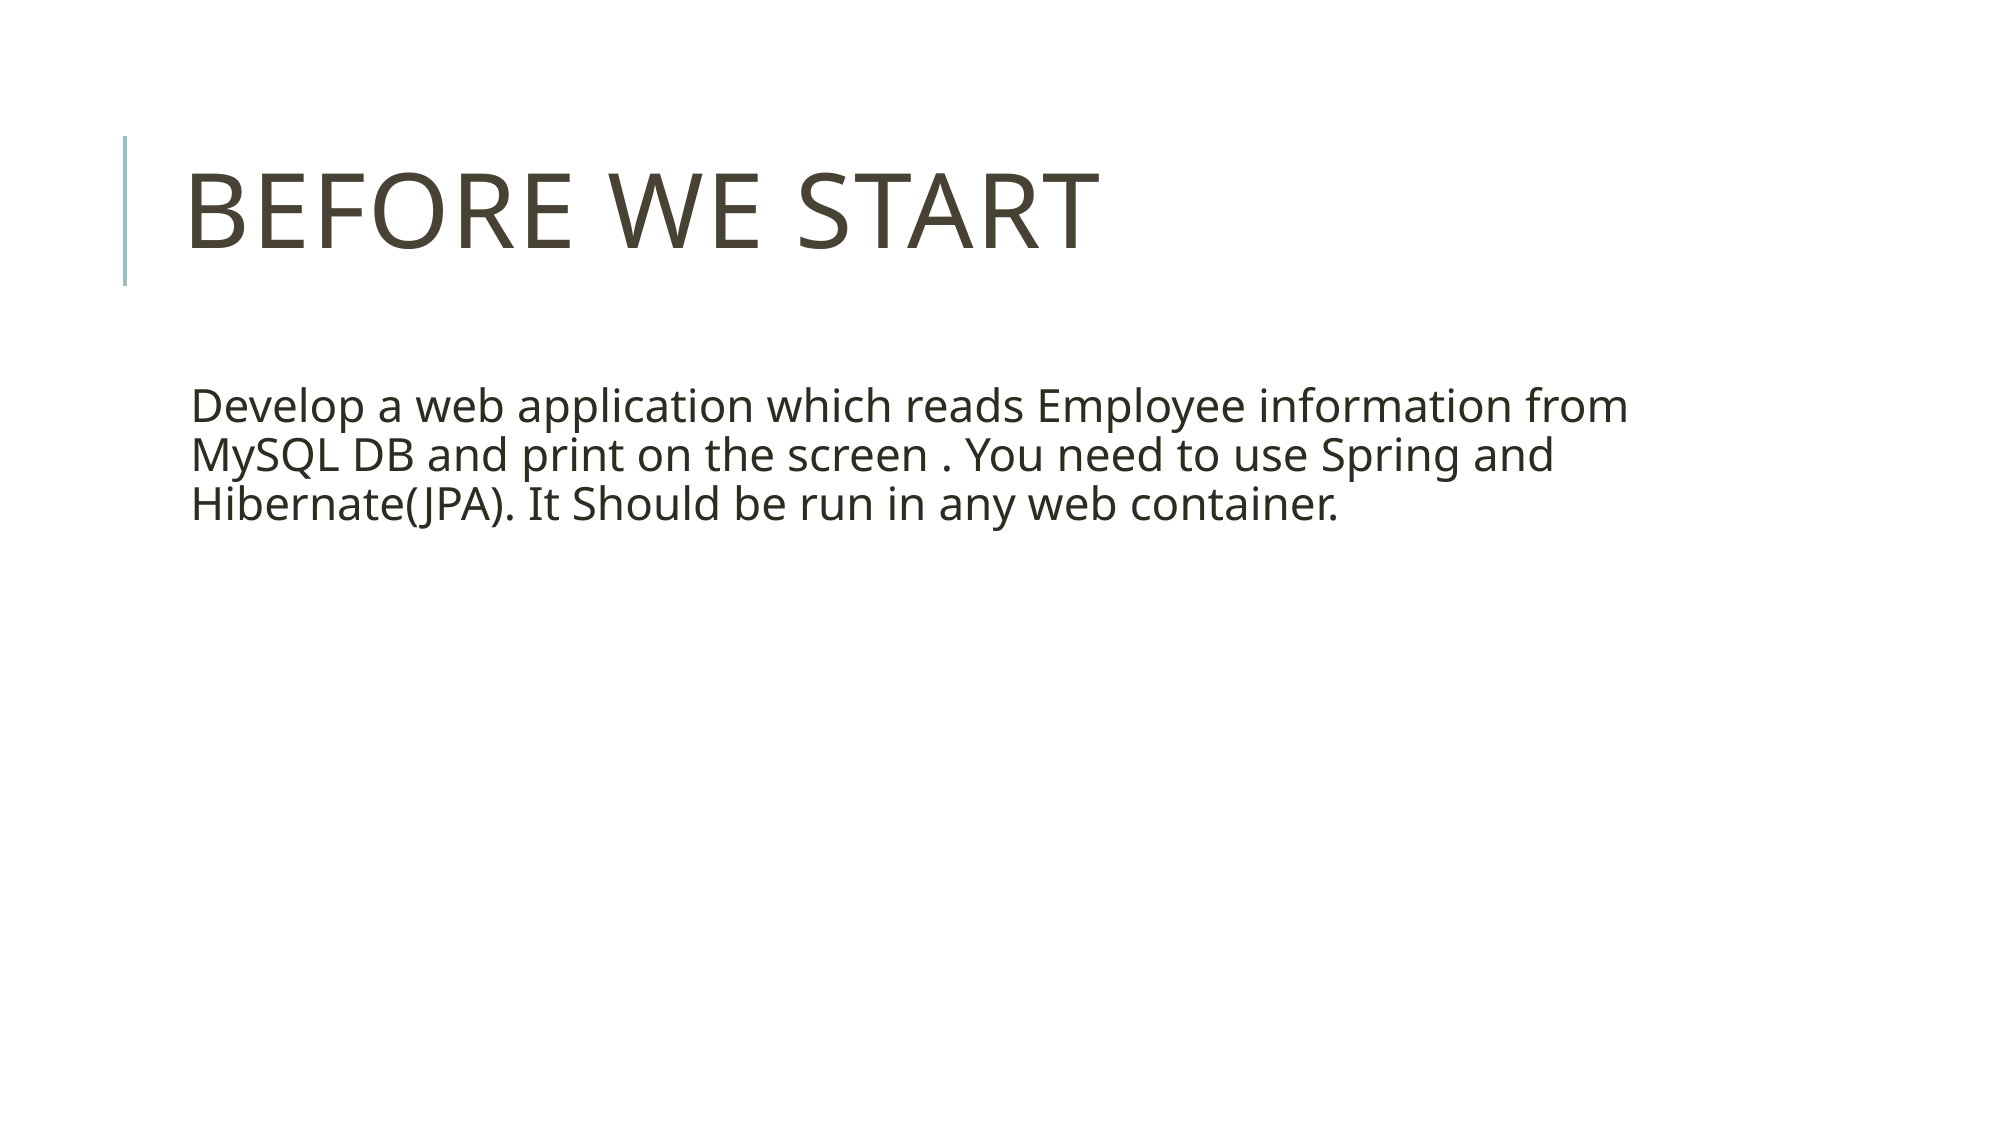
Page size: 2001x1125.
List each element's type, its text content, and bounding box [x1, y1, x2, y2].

list Develop a web application which reads Employee information from MySQL DB and print on the screen . You need to use Spring and Hibernate(JPA). It Should be run in any web container. [168, 375, 1763, 1035]
title Before we Start [168, 96, 1763, 342]
